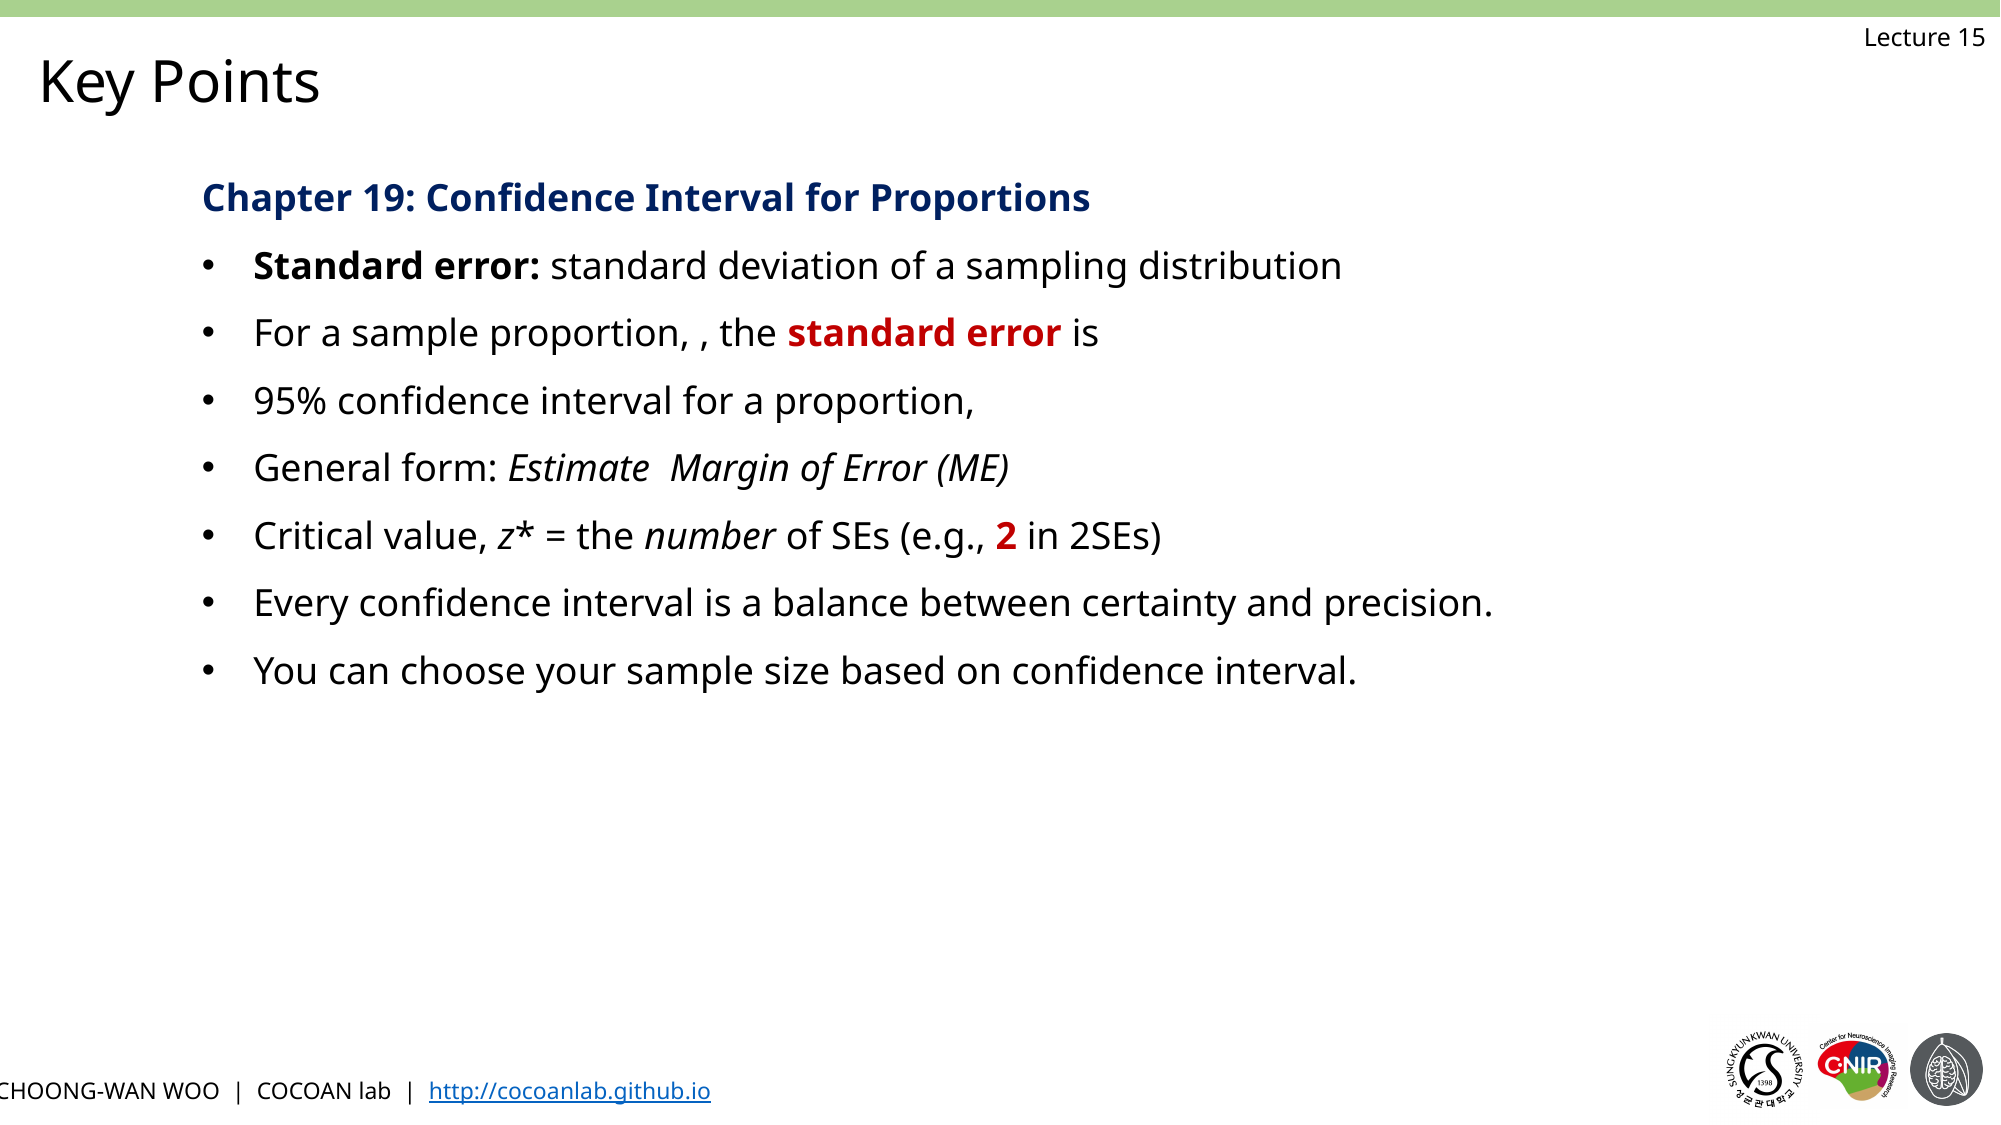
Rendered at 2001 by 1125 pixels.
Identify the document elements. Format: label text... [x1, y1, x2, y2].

text_box Key Points [23, 36, 336, 122]
text_box CHOONG-WAN WOO | COCOAN lab | http://cocoanlab.github.io [0, 1069, 727, 1116]
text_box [1709, 1014, 1983, 1125]
text_box Lecture 15 [1623, 13, 2000, 59]
text_box [0, 0, 2000, 18]
